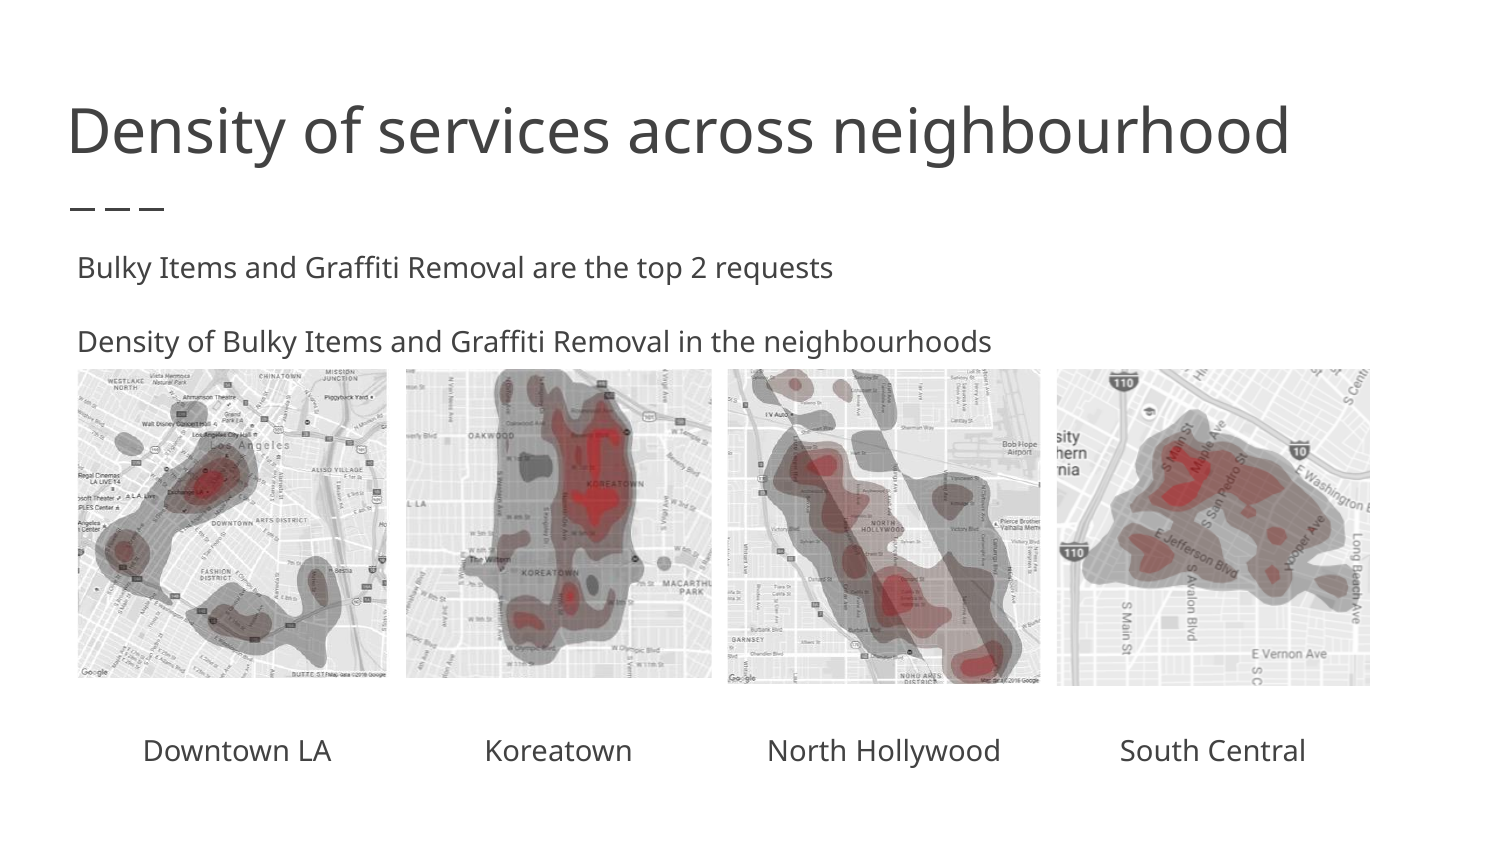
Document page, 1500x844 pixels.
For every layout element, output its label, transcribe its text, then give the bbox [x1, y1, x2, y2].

list Bulky Items and Graffiti Removal are the top 2 requests Density of Bulky Items and Graffiti Removal in the neighbourhoods [61, 229, 1484, 350]
text_box Koreatown [405, 698, 712, 796]
picture [405, 368, 712, 678]
picture [727, 368, 1042, 684]
picture [1056, 368, 1371, 686]
picture [76, 368, 391, 678]
title Density of services across neighbourhood [51, 61, 1449, 182]
text_box North Hollywood [731, 698, 1038, 796]
text_box South Central [1060, 698, 1367, 796]
text_box Downtown LA [84, 698, 390, 796]
